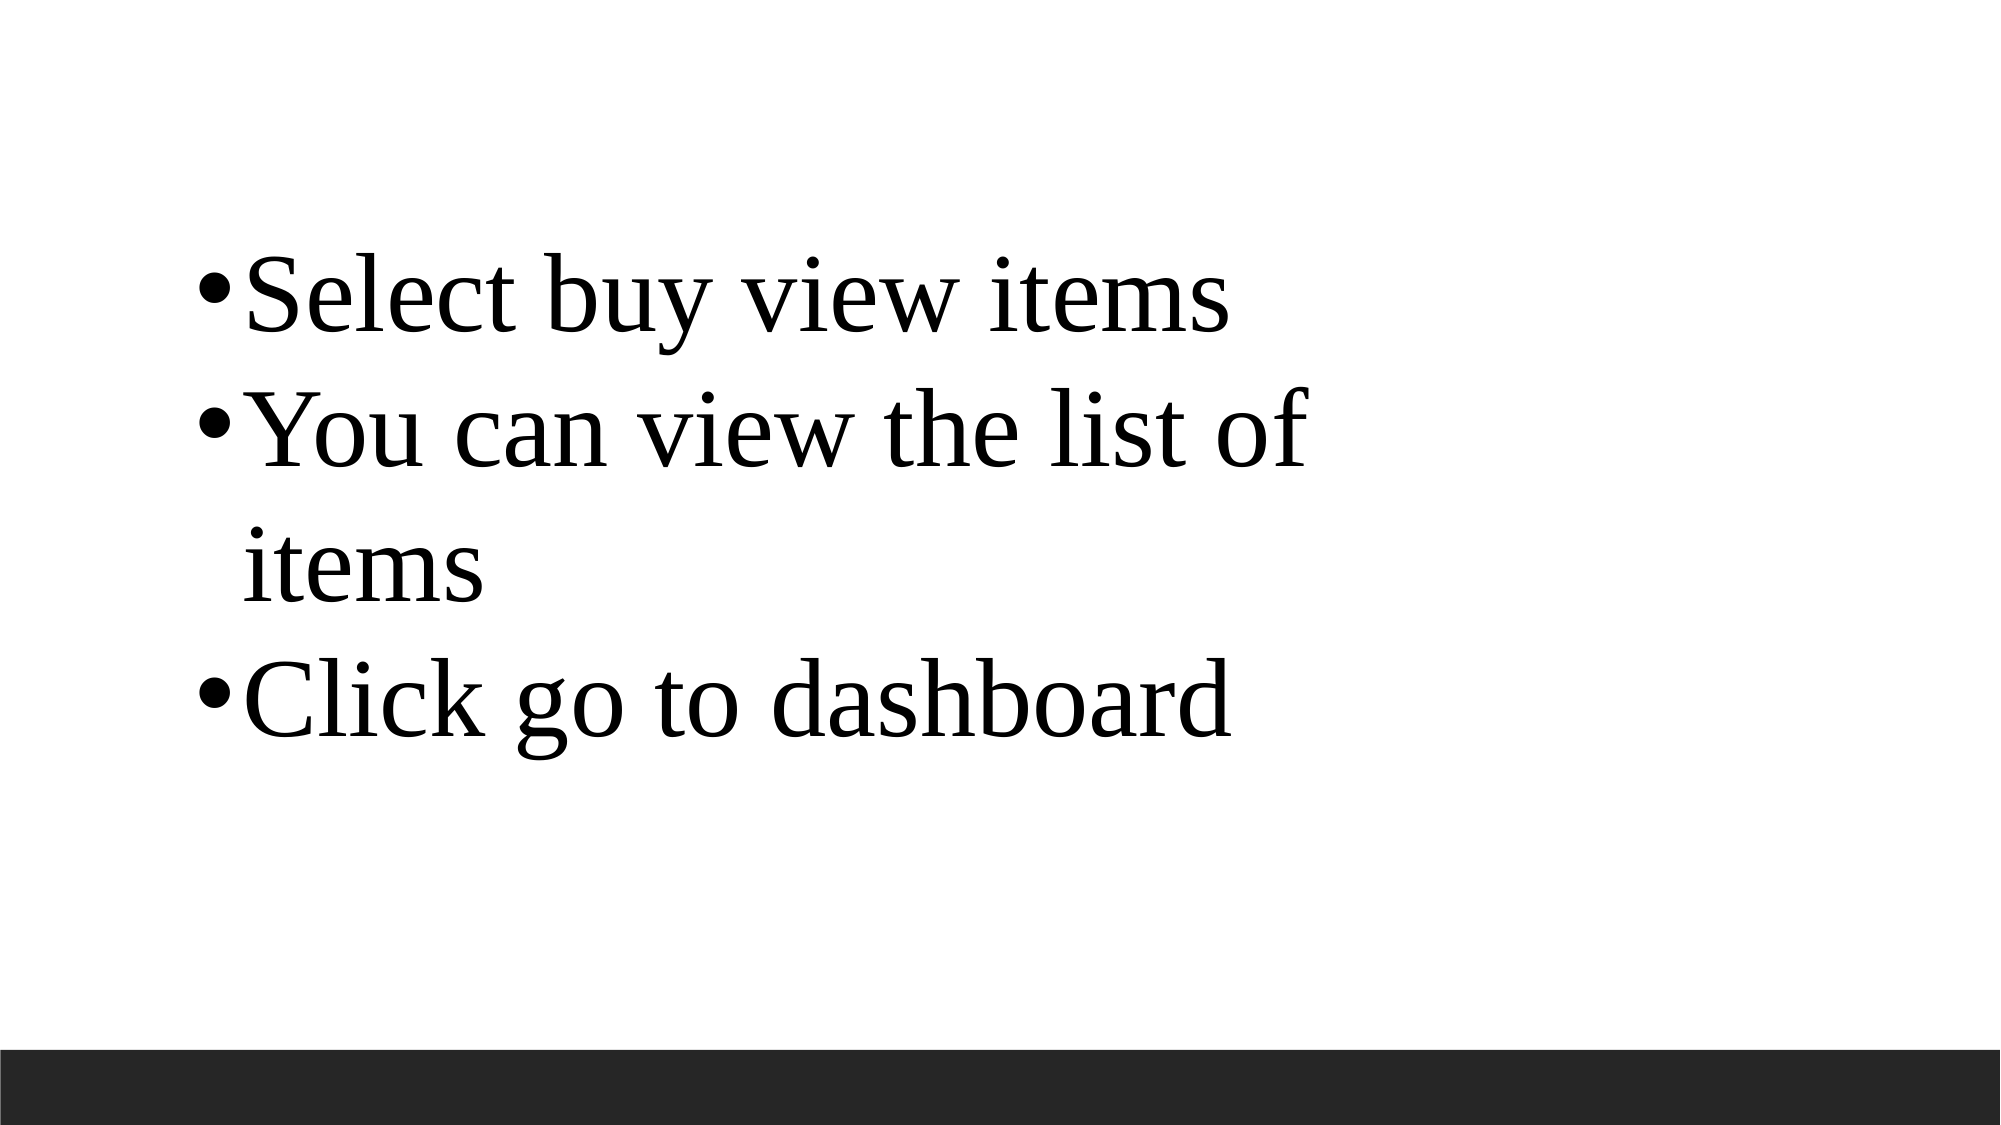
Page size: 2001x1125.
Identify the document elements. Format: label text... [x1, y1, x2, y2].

text_box Select buy view items You can view the list of items Click go to dashboard [180, 76, 1501, 902]
